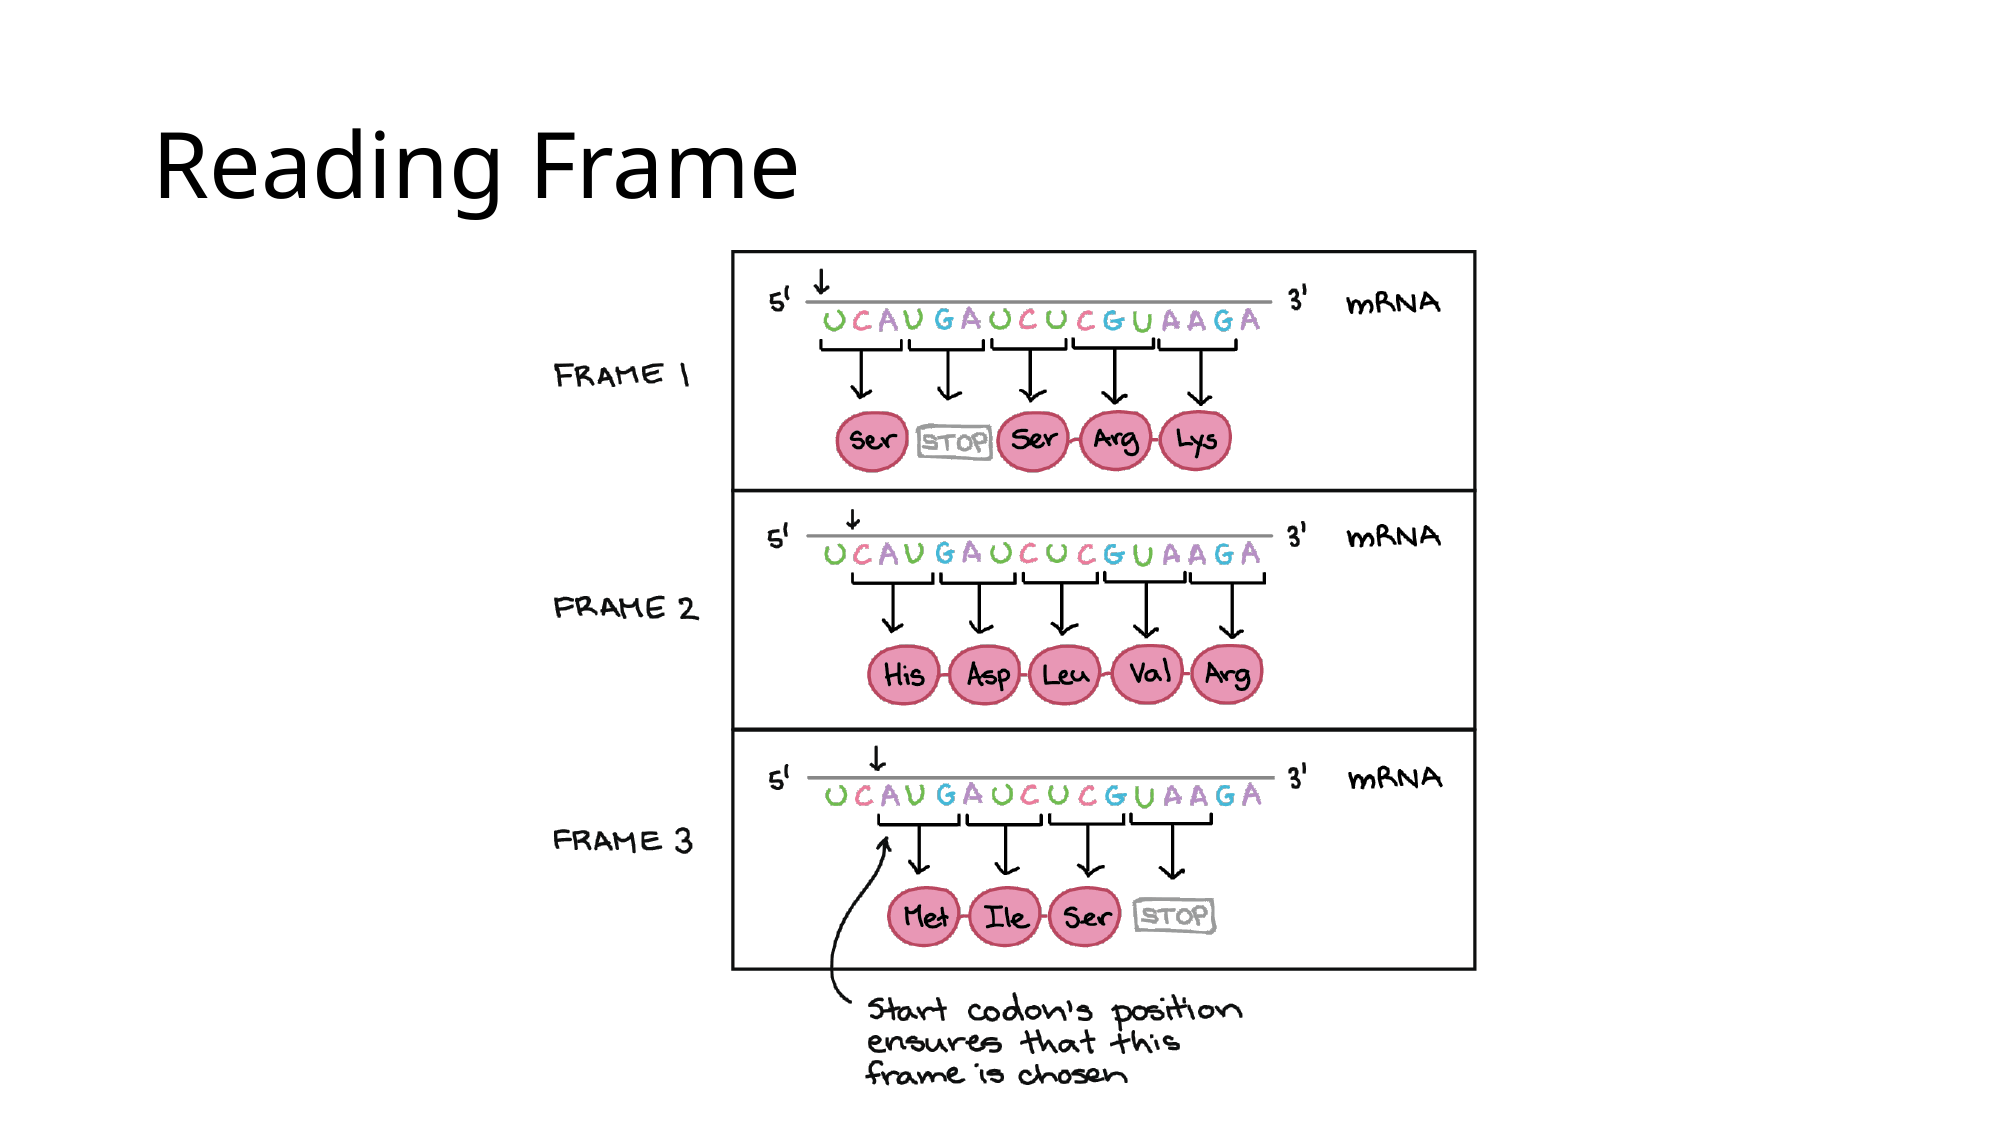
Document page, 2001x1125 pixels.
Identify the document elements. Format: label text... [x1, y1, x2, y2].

title Reading Frame [137, 59, 1863, 278]
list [549, 234, 1487, 1101]
